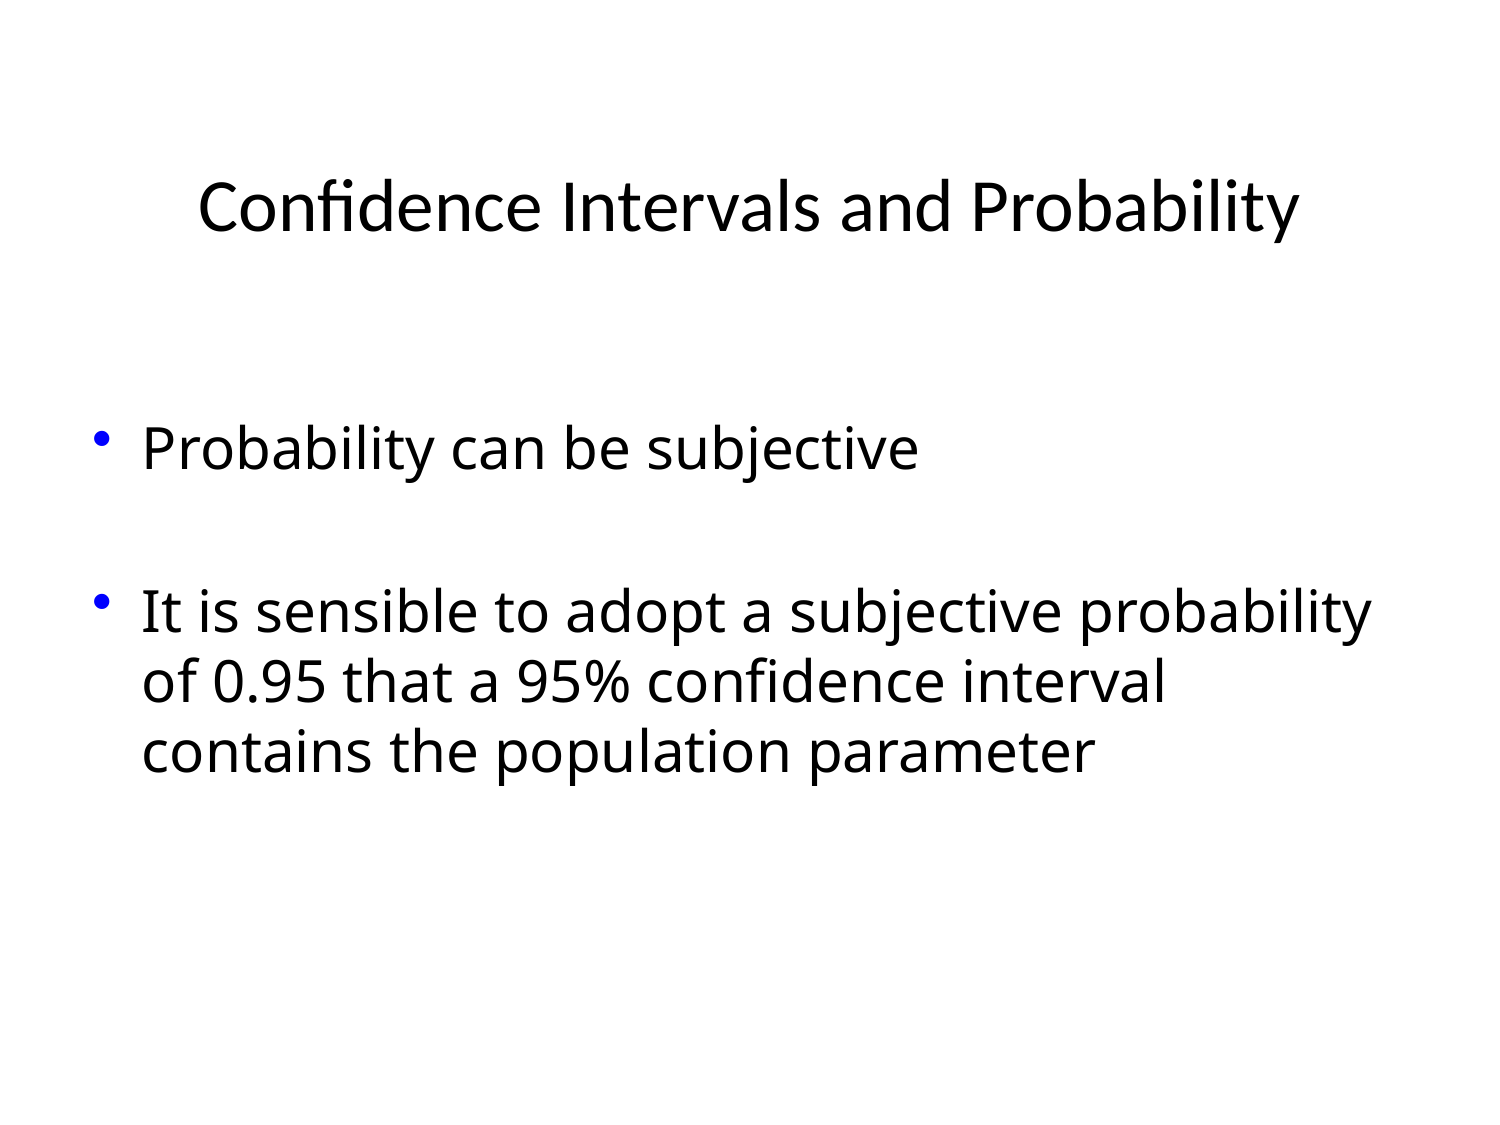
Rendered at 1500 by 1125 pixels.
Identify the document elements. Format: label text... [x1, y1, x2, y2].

text_box Probability can be subjective It is sensible to adopt a subjective probability of 0.95 that a 95% confidence interval contains the population parameter [79, 404, 1421, 938]
title Confidence Intervals and Probability [112, 118, 1388, 285]
